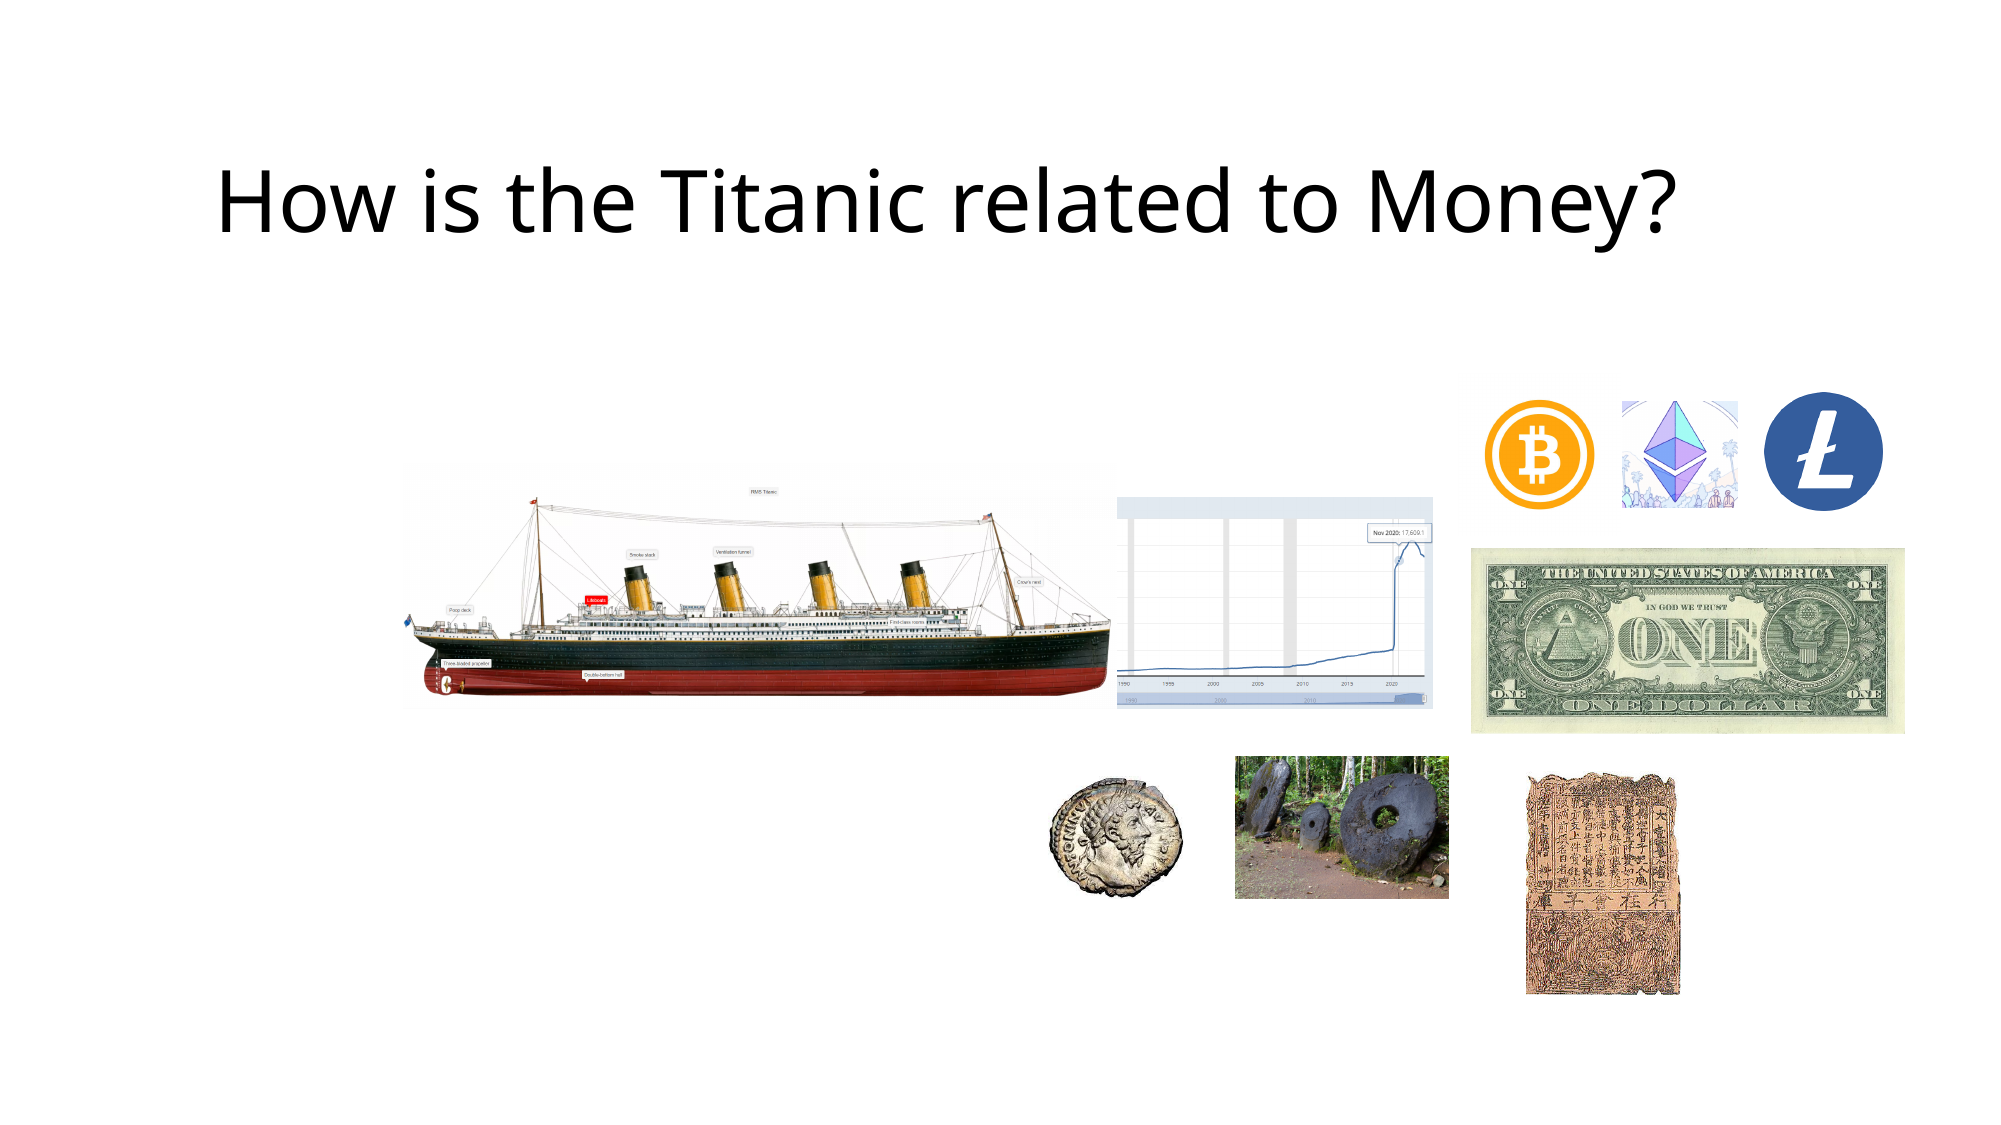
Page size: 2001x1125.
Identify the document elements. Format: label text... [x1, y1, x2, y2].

picture [403, 463, 1433, 709]
picture [1458, 373, 1621, 536]
picture [1622, 401, 1738, 508]
picture [1526, 771, 1681, 995]
picture [1764, 392, 1883, 511]
picture [1048, 776, 1184, 899]
picture [1471, 548, 1905, 734]
title How is the Titanic related to Money? [197, 128, 1697, 259]
picture [1235, 756, 1449, 899]
